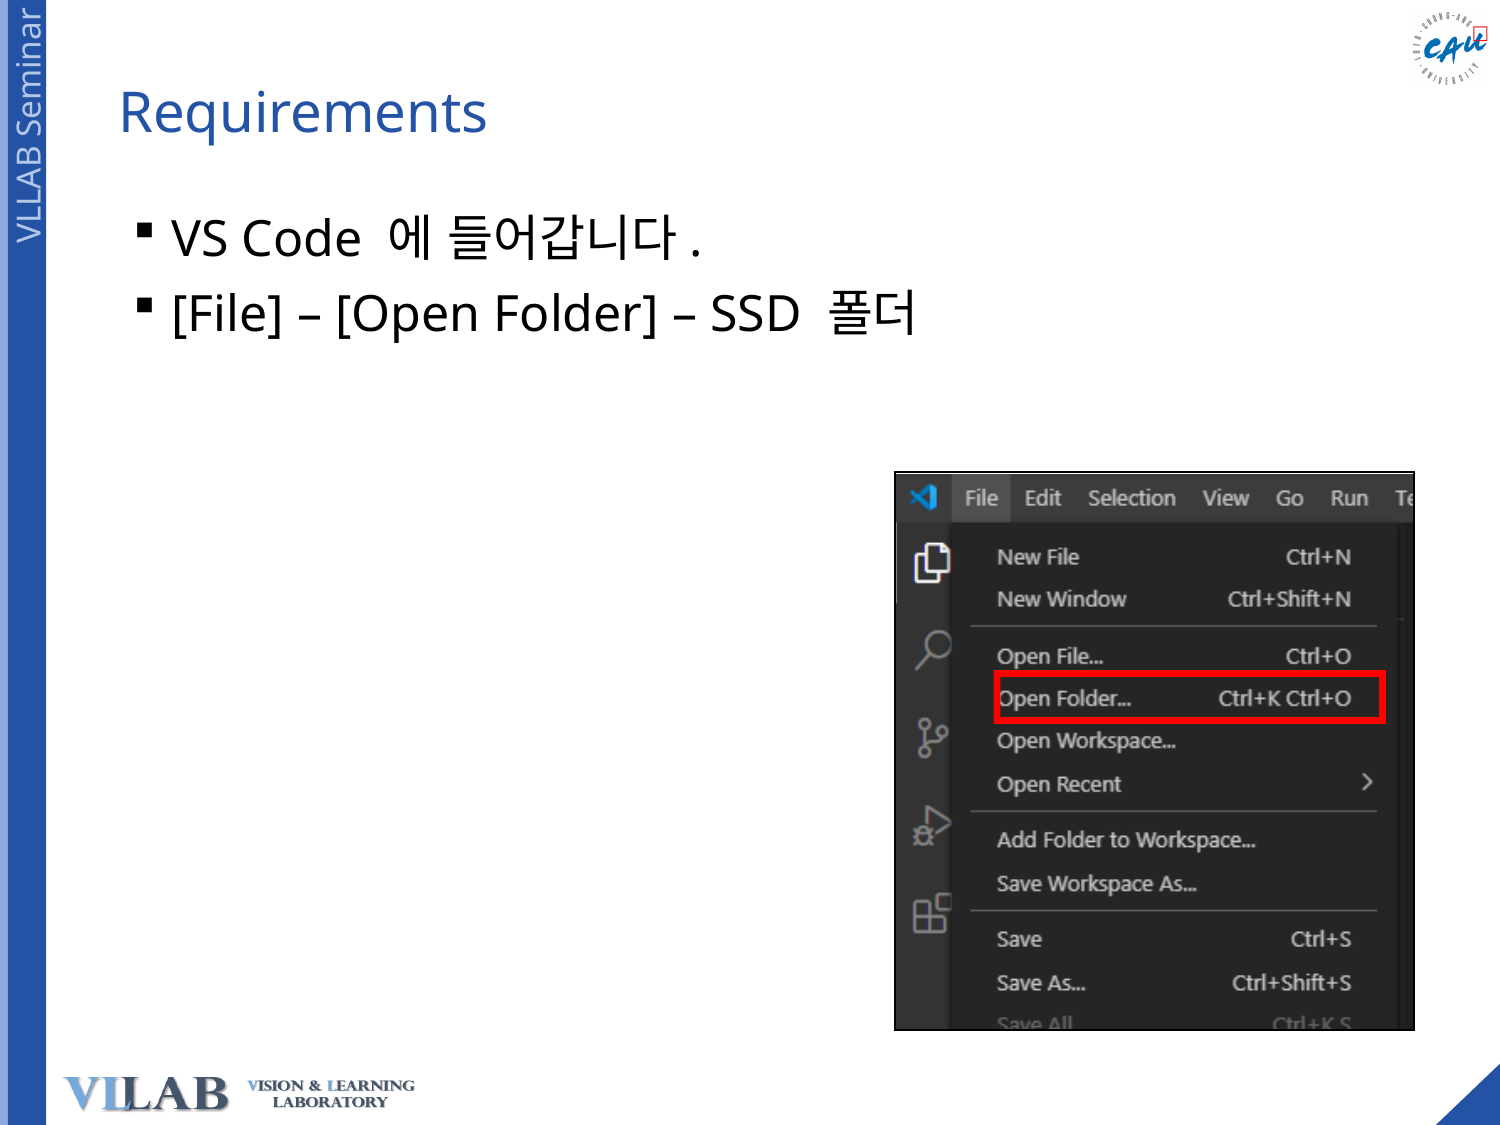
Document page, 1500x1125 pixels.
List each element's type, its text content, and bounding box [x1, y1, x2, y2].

picture [55, 1065, 424, 1120]
text_box VS Code 에 들어갑니다. [File] – [Open Folder] – SSD 폴더 [119, 205, 1488, 920]
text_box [895, 473, 1414, 1029]
title Requirements [103, 46, 1397, 183]
picture [1412, 11, 1488, 87]
